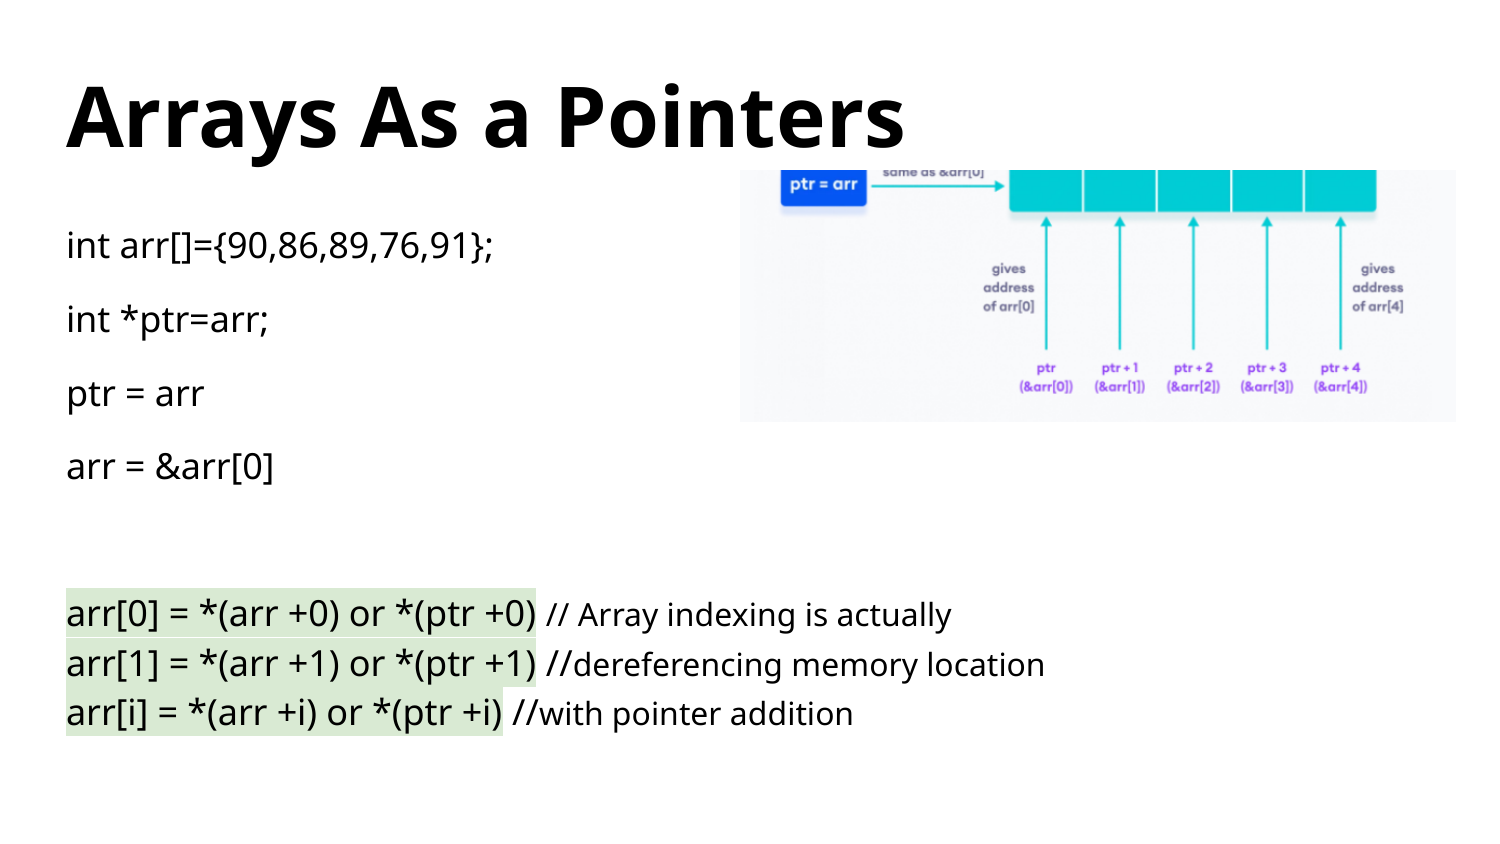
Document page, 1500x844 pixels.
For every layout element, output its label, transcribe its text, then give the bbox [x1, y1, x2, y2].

title Arrays As a Pointers [51, 48, 1449, 180]
list int arr[]={90,86,89,76,91}; int *ptr=arr; ptr = arr arr = &arr[0] arr[0] = *(arr +0) or *(ptr +0) // Array indexing is actually arr[1] = *(arr +1) or *(ptr +1) //dereferencing memory location arr[i] = *(arr +i) or *(ptr +i) //with pointer addition [51, 201, 1449, 750]
picture [739, 169, 1470, 495]
